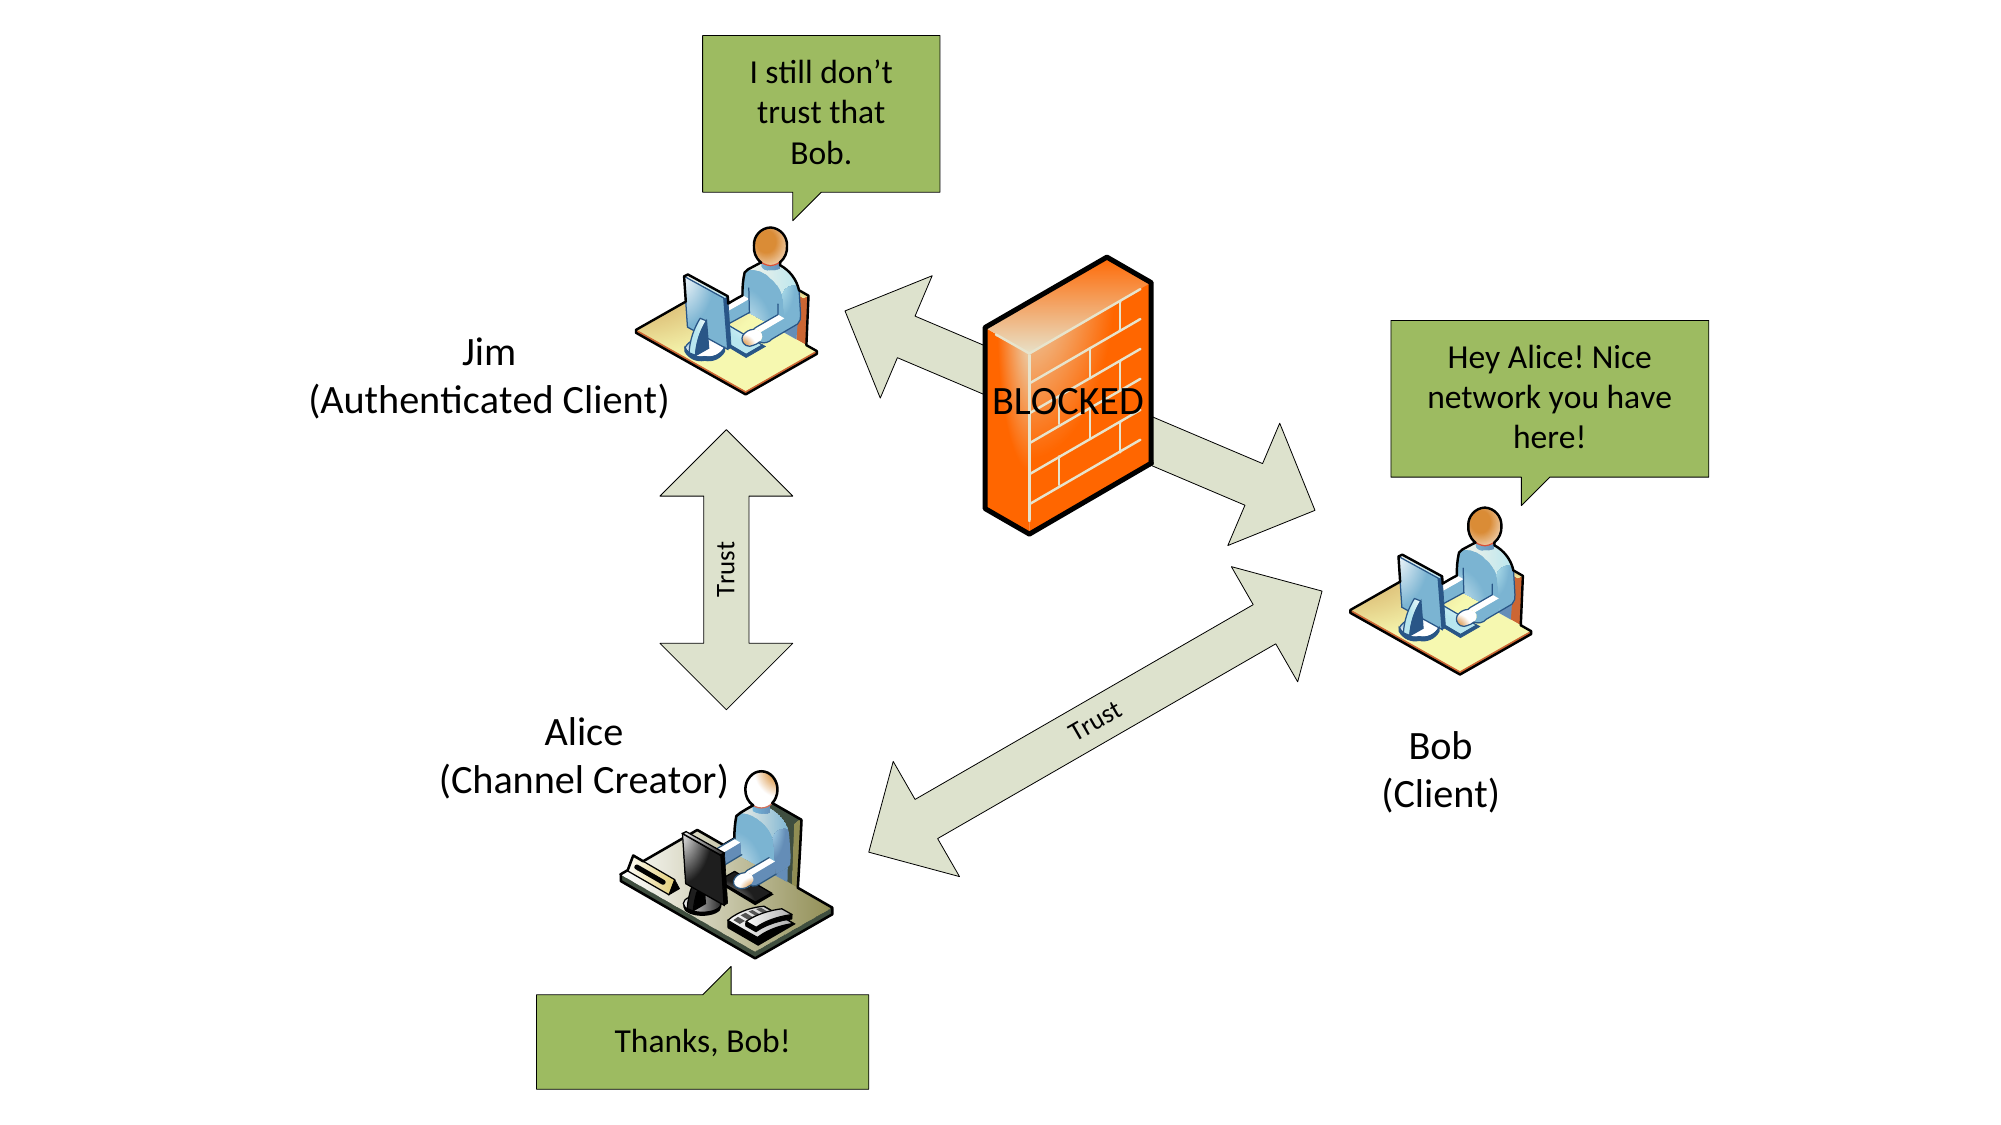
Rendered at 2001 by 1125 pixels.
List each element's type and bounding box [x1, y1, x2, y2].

text_box [286, 30, 1714, 1095]
